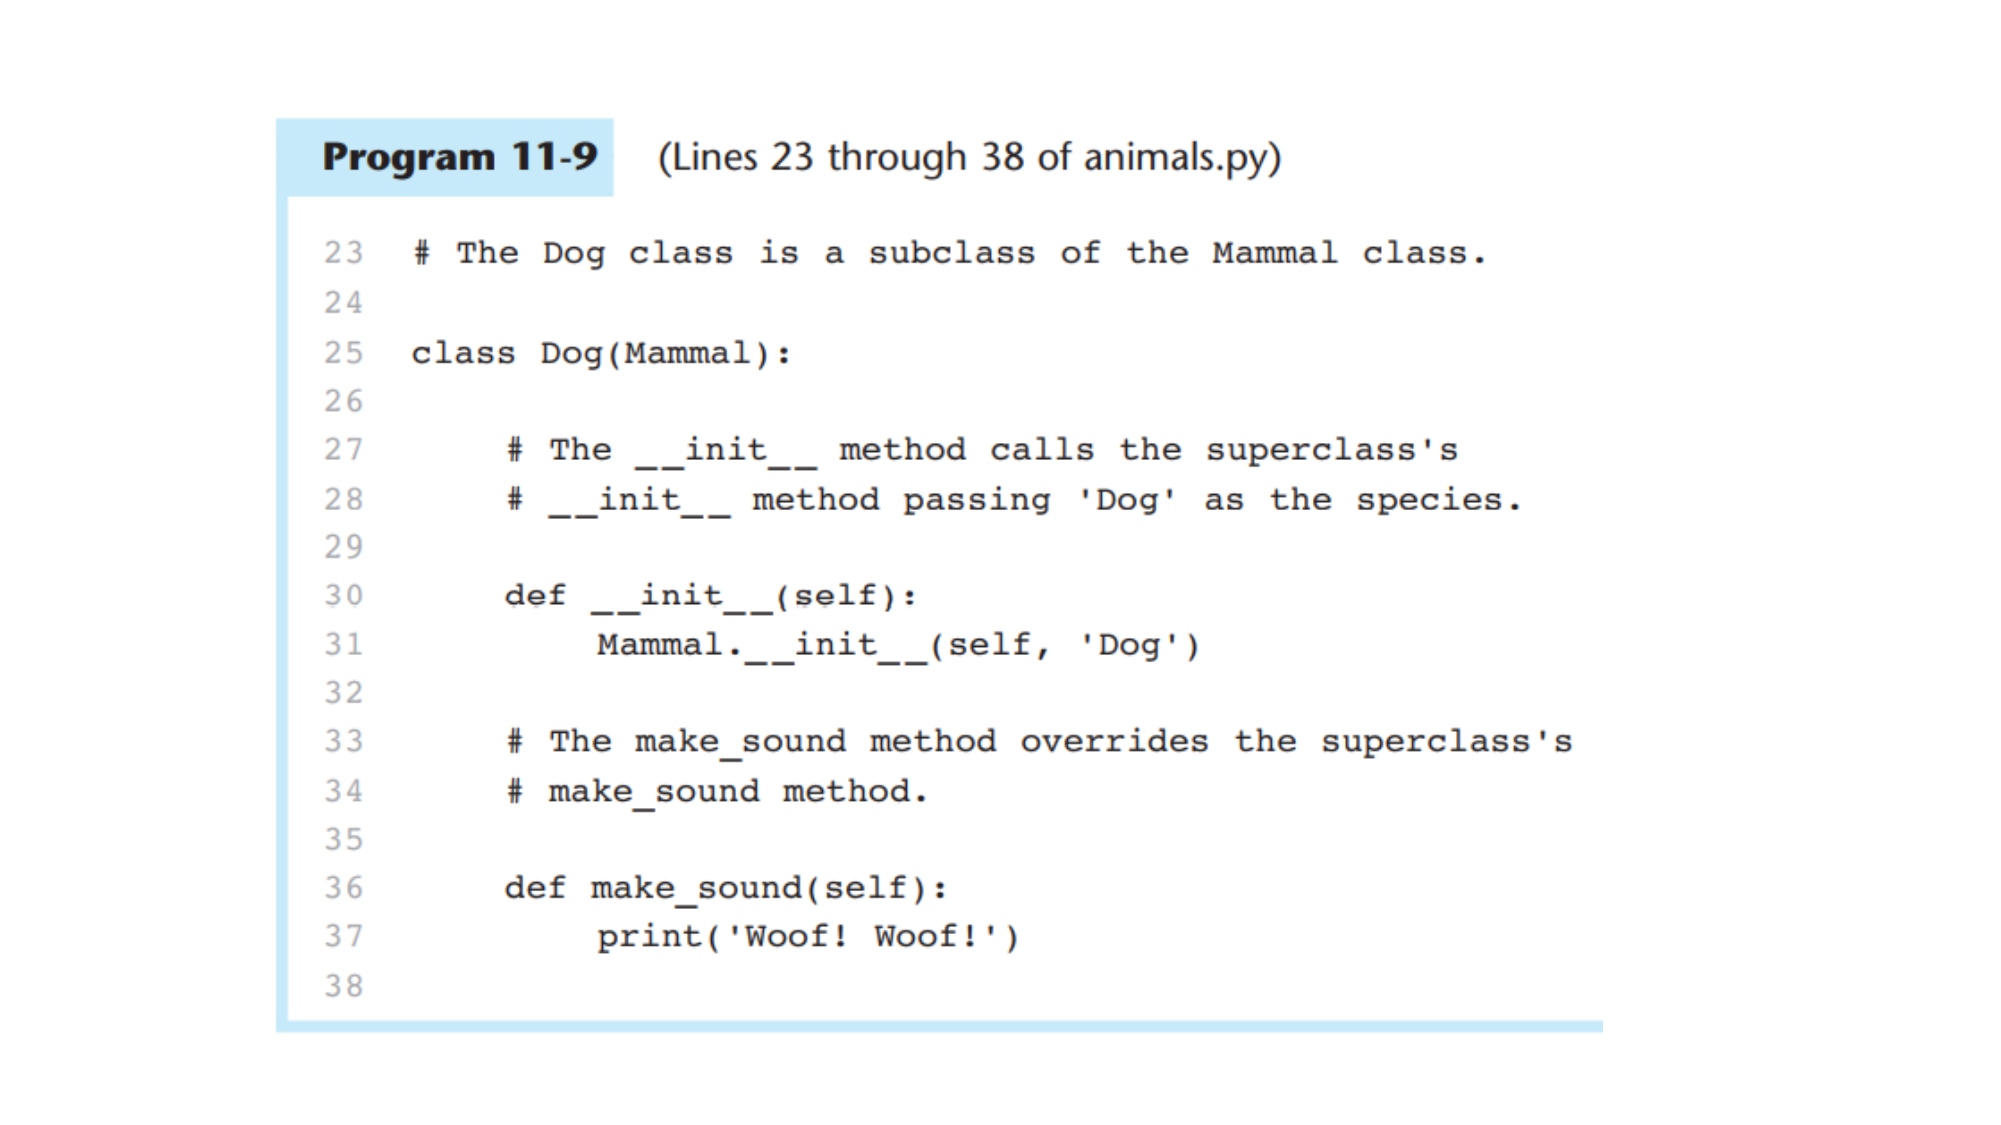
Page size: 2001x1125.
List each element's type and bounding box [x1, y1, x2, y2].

picture [222, 86, 1603, 1065]
